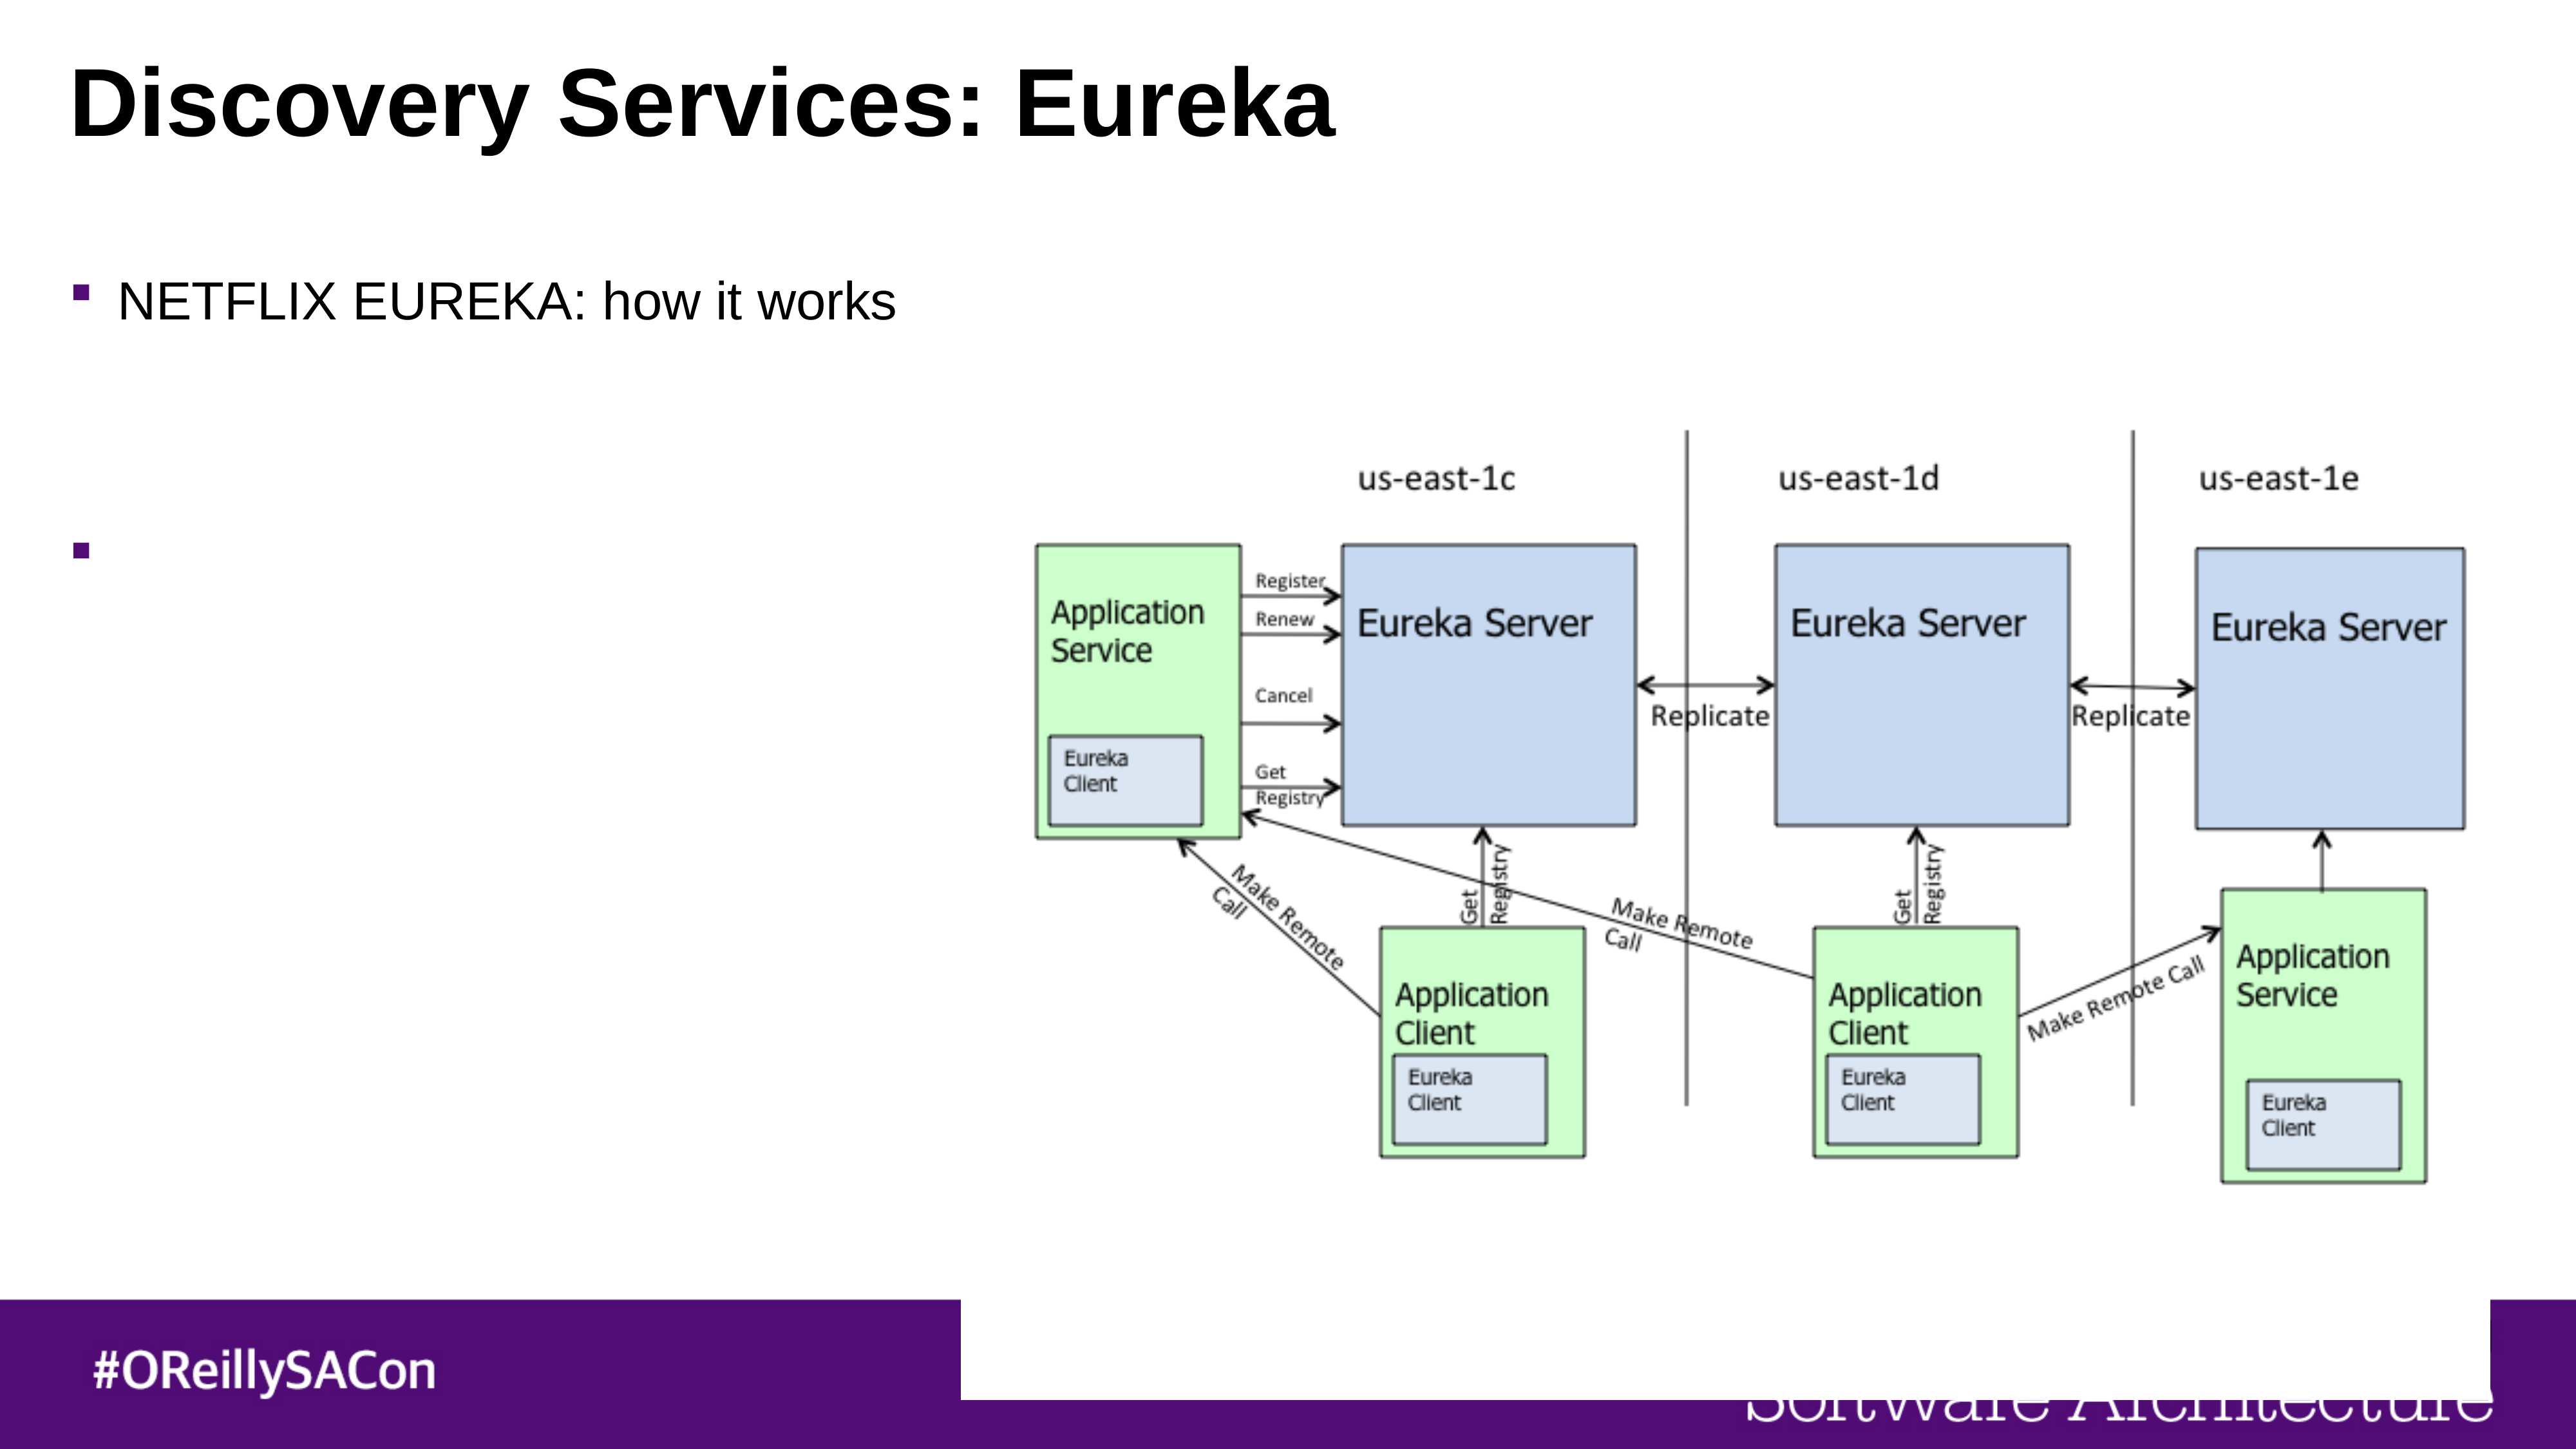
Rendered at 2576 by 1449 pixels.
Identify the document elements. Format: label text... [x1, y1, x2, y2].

title Discovery Services: Eureka [65, 25, 2510, 169]
list NETFLIX EUREKA: how it works [65, 177, 923, 1304]
picture [0, 0, 2576, 1449]
